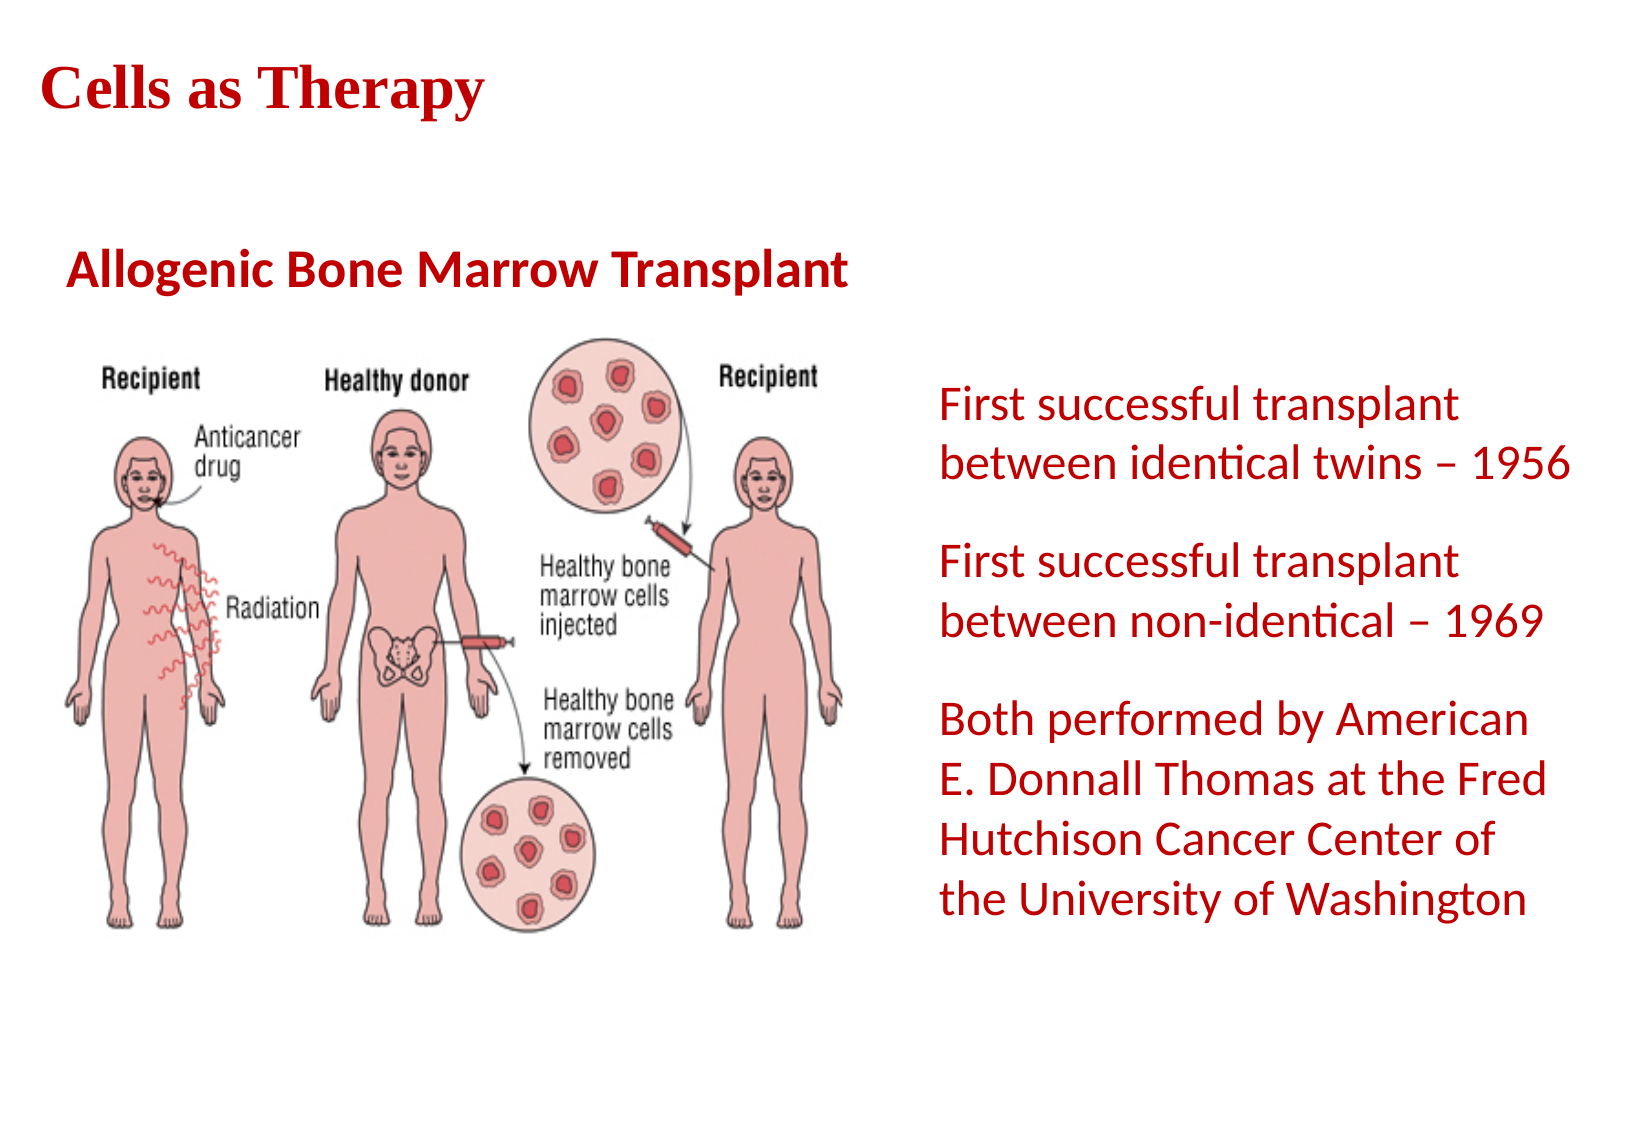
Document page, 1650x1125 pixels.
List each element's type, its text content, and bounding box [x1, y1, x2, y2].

text_box First successful transplant between identical twins – 1956 First successful transplant between non-identical – 1969 Both performed by American E. Donnall Thomas at the Fred Hutchison Cancer Center of the University of Washington [924, 363, 1588, 938]
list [54, 337, 843, 938]
text_box Cells as Therapy [24, 39, 507, 130]
text_box Allogenic Bone Marrow Transplant [52, 226, 874, 307]
